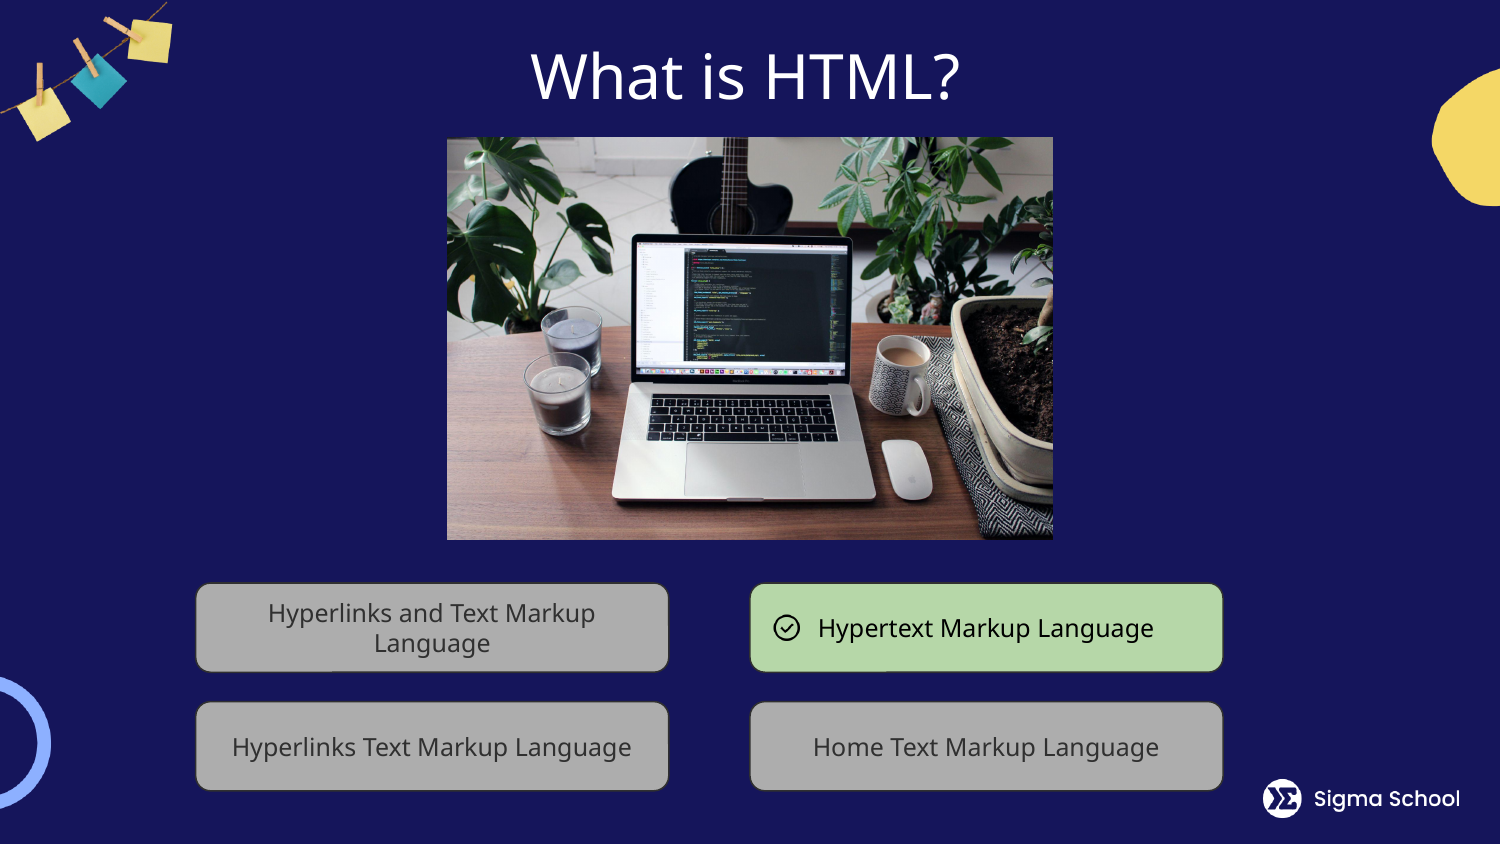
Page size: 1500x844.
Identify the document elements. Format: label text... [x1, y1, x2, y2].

text_box Hypertext Markup Language [749, 582, 1224, 673]
text_box Hyperlinks Text Markup Language [195, 701, 669, 791]
picture [1203, 0, 1500, 844]
title What is HTML? [411, 42, 1081, 108]
picture [447, 136, 1053, 541]
picture [0, 0, 232, 844]
picture [769, 610, 804, 645]
text_box Hyperlinks and Text Markup Language [195, 582, 669, 673]
text_box Home Text Markup Language [749, 701, 1224, 791]
